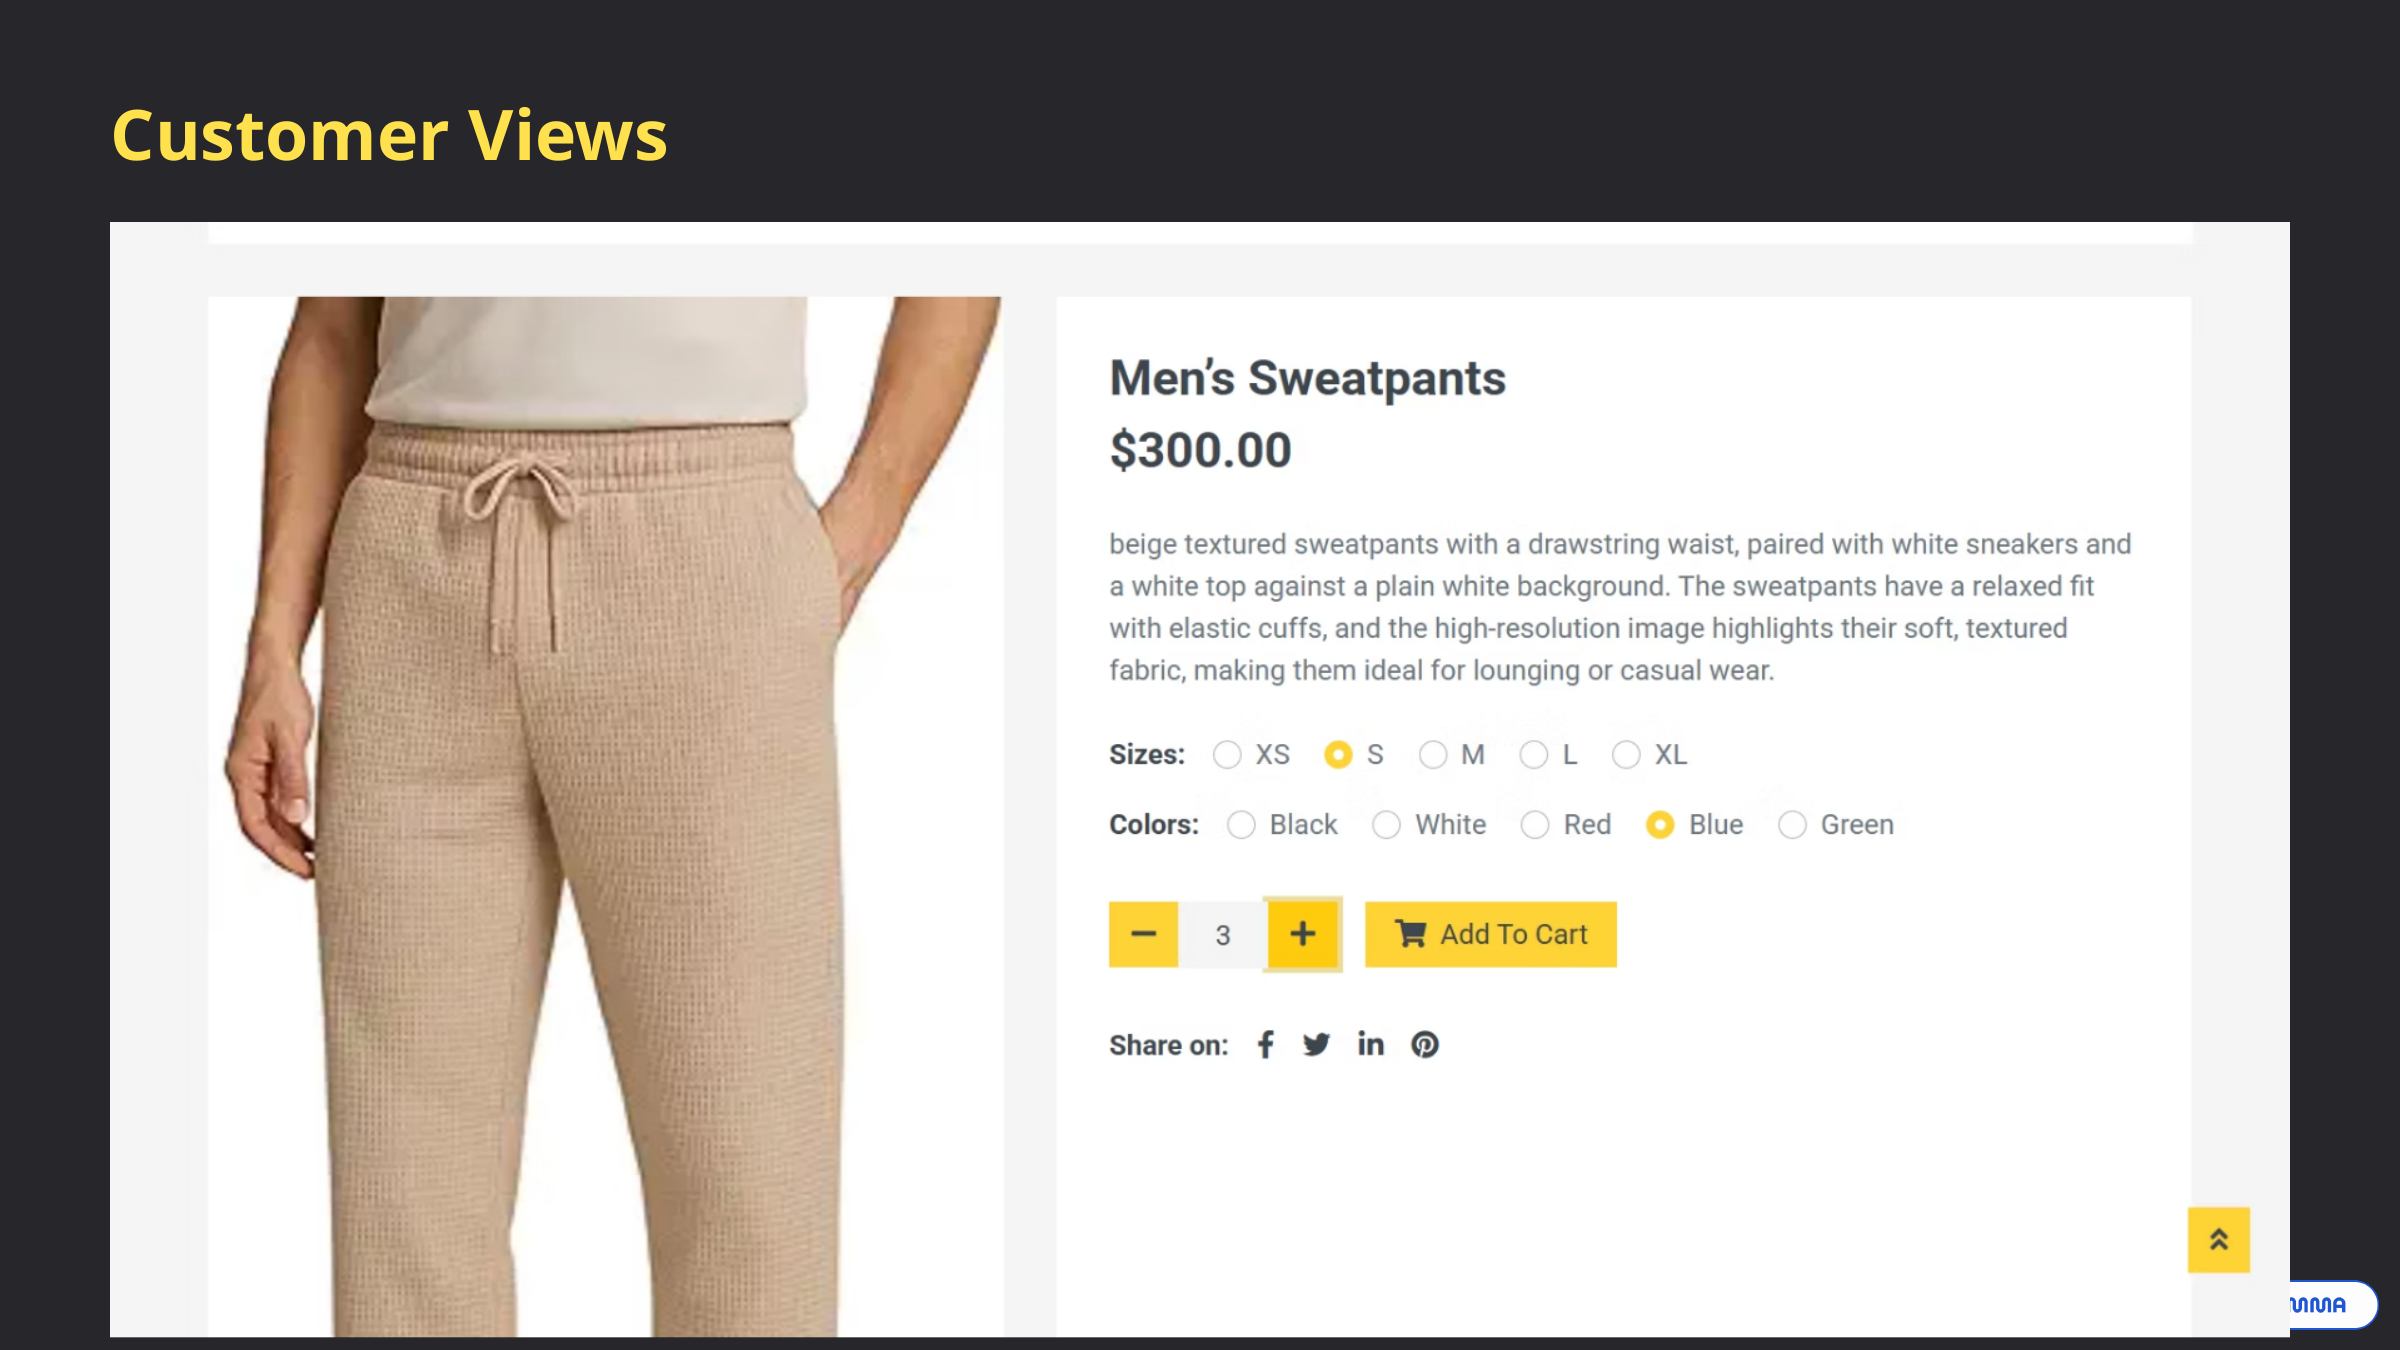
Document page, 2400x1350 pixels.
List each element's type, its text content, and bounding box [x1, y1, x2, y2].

text_box Customer Views [110, 86, 813, 175]
picture [110, 222, 2389, 1339]
